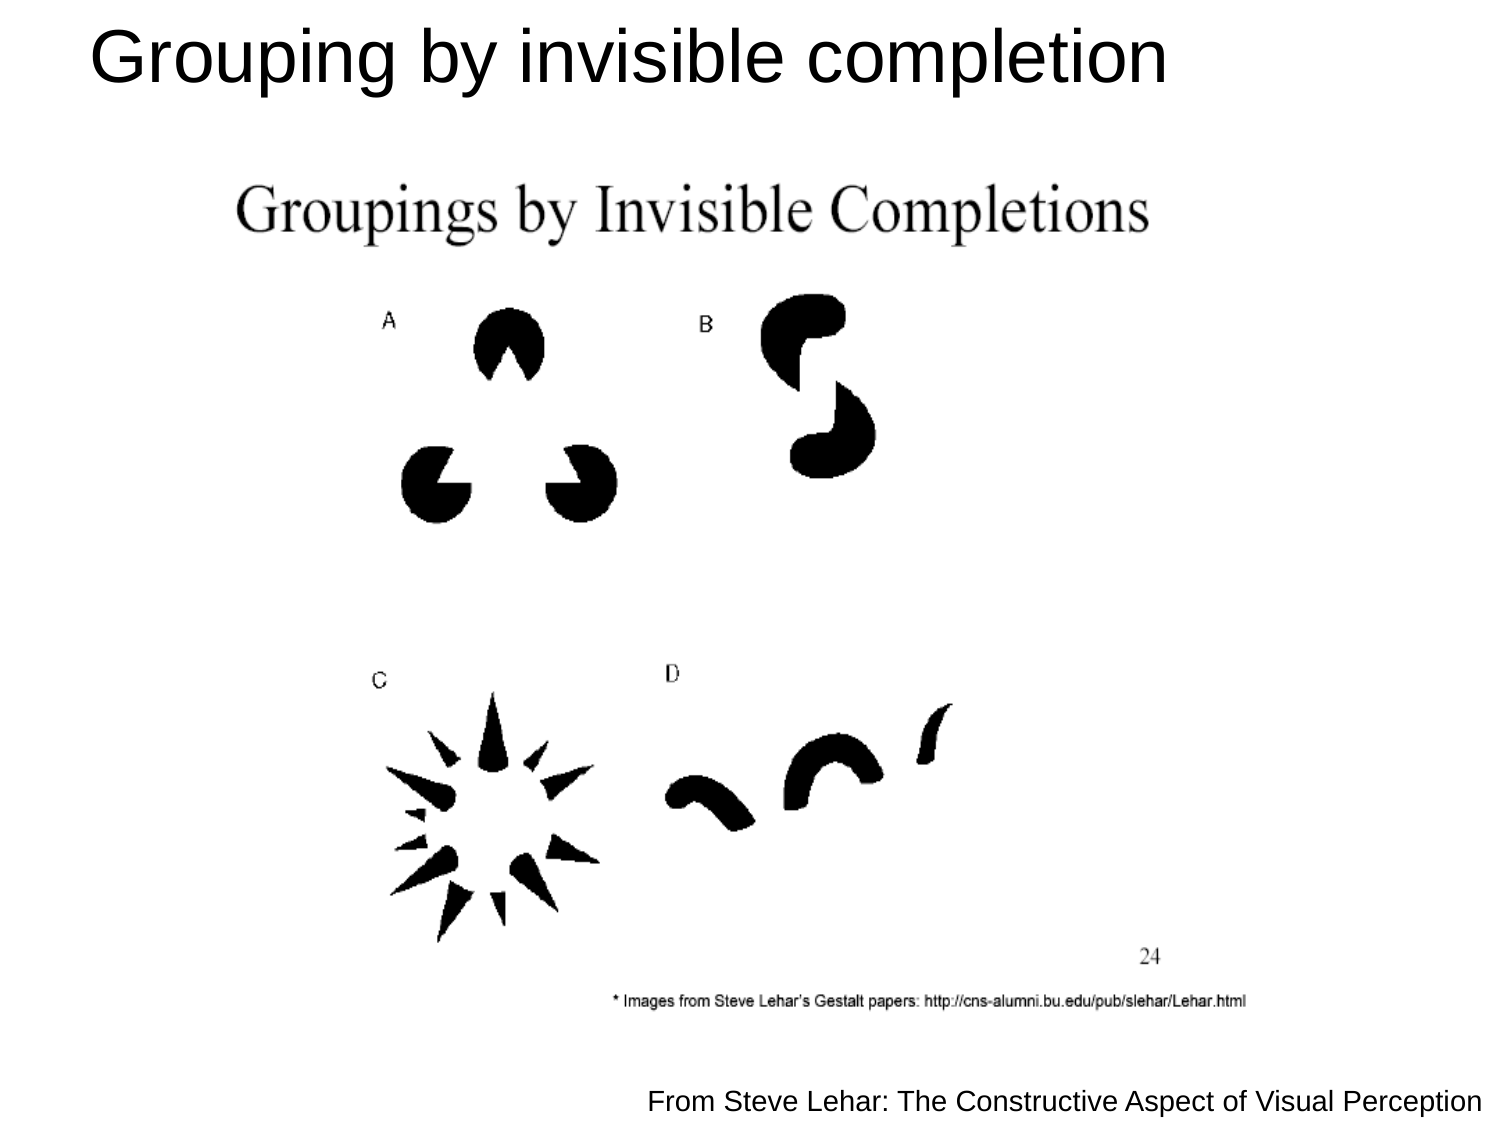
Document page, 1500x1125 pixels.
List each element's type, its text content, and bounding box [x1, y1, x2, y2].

text_box Grouping by invisible completion [74, 0, 1425, 150]
text_box From Steve Lehar: The Constructive Aspect of Visual Perception [632, 1074, 1499, 1125]
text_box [224, 174, 1251, 1013]
